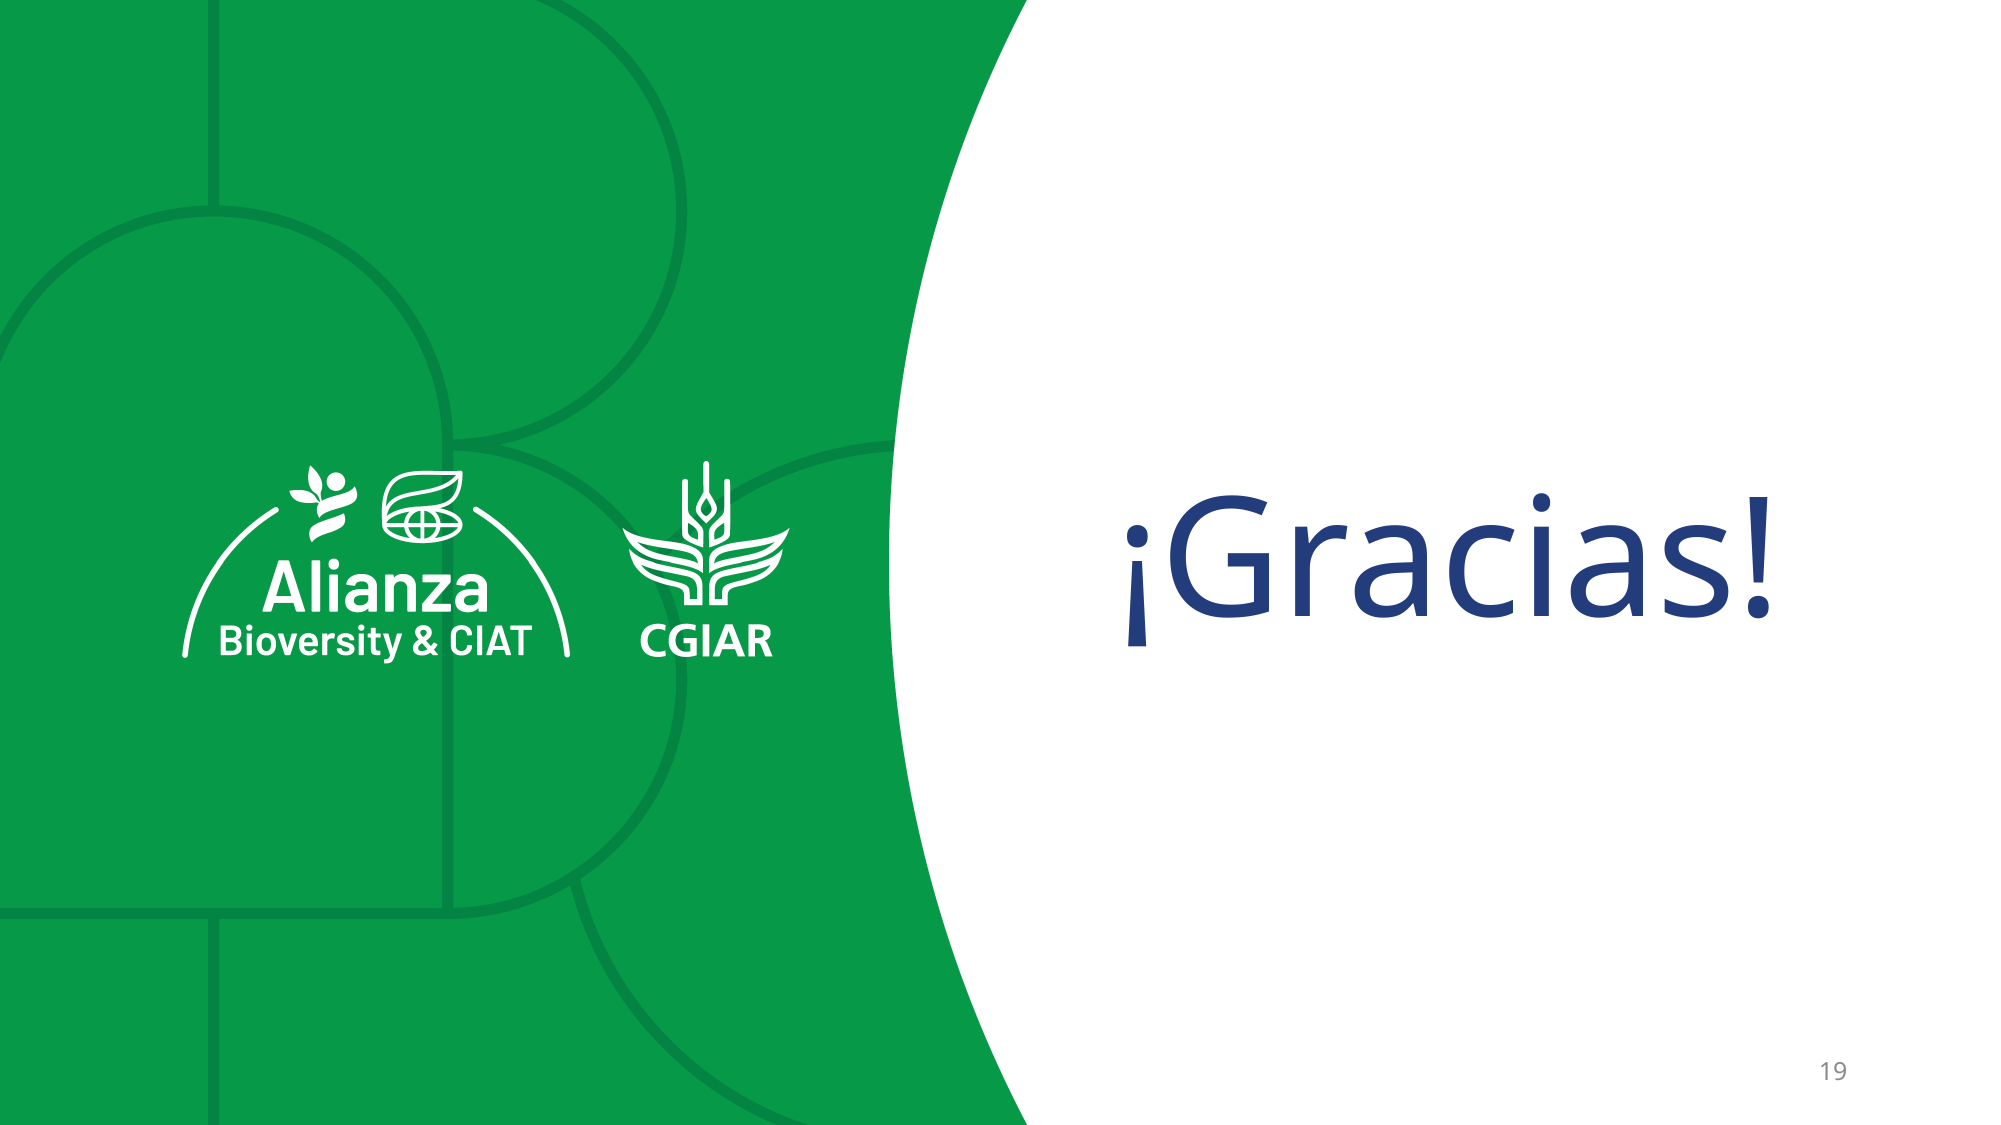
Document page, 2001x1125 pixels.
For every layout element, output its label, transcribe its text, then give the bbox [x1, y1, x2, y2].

text_box ¡Gracias! [962, 405, 1935, 720]
slide_number 19 [1412, 1042, 1863, 1103]
picture [0, 0, 2000, 1125]
